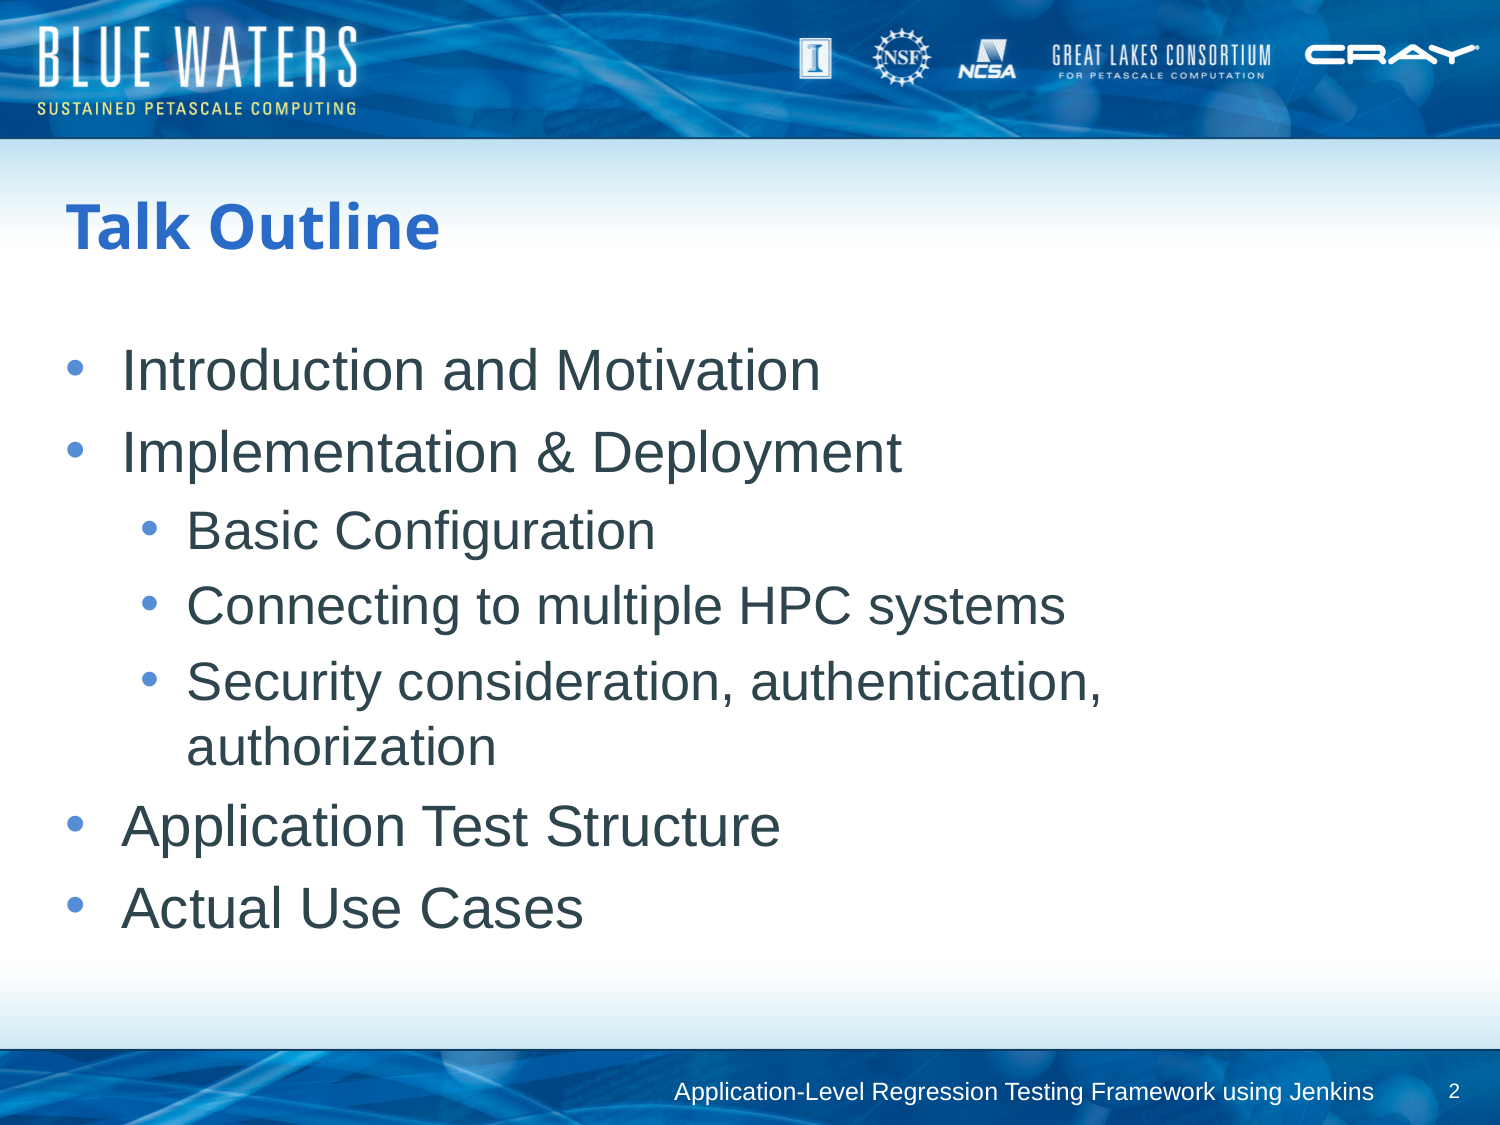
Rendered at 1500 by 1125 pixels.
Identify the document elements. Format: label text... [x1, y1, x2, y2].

picture [0, 0, 1500, 1125]
title Talk Outline [50, 162, 1425, 288]
footer Application-Level Regression Testing Framework using Jenkins [650, 1067, 1400, 1113]
slide_number 2 [1400, 1067, 1475, 1113]
list Introduction and Motivation Implementation & Deployment Basic Configuration Connecting to multiple HPC systems Security consideration, authentication, authorization Application Test Structure Actual Use Cases [50, 324, 1425, 1013]
